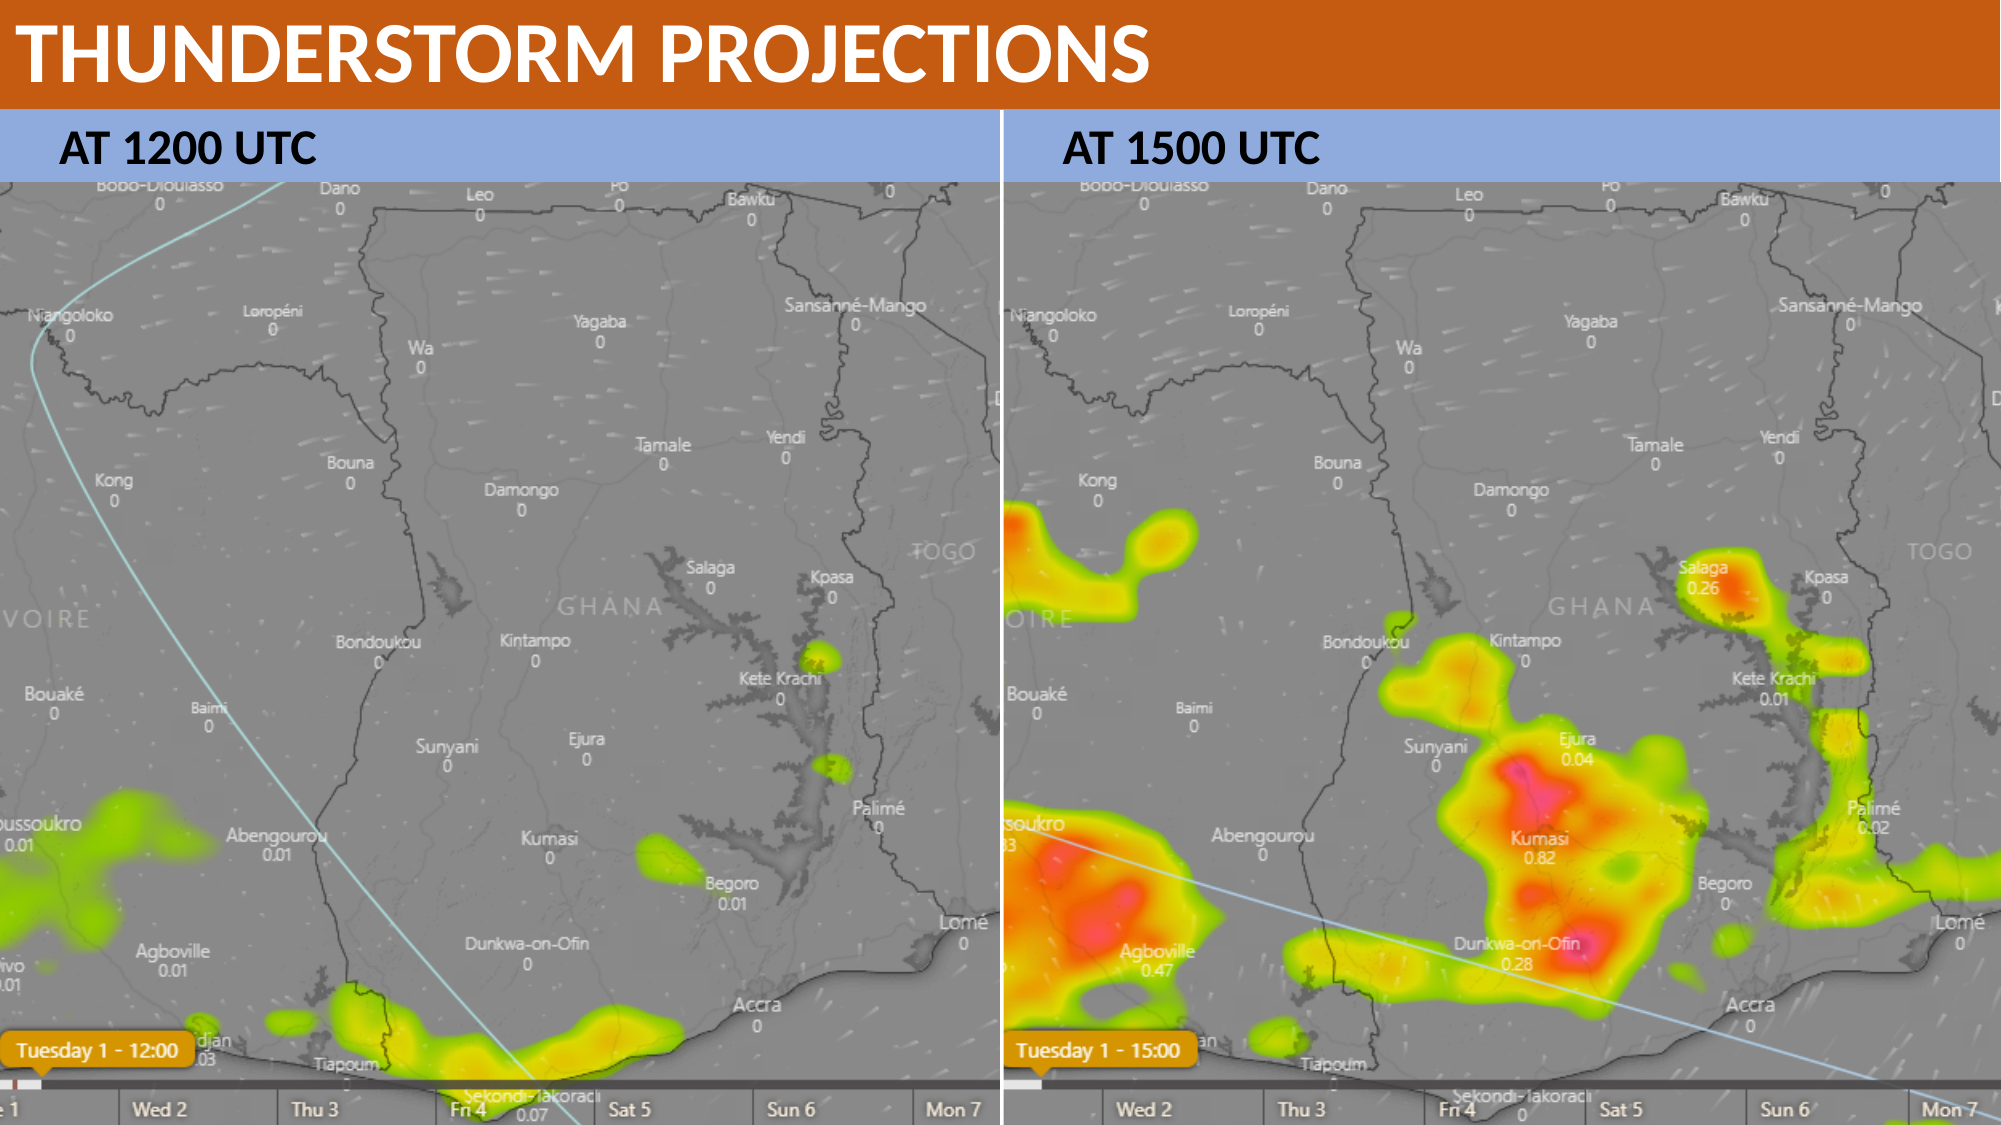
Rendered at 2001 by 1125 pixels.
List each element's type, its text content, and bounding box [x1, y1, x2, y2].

list AT 1200 UTC [0, 109, 1000, 182]
picture [1003, 182, 2001, 1125]
list AT 1500 UTC [1003, 109, 2000, 182]
title THUNDERSTORM PROJECTIONS [0, 0, 2000, 110]
picture [0, 182, 1001, 1125]
